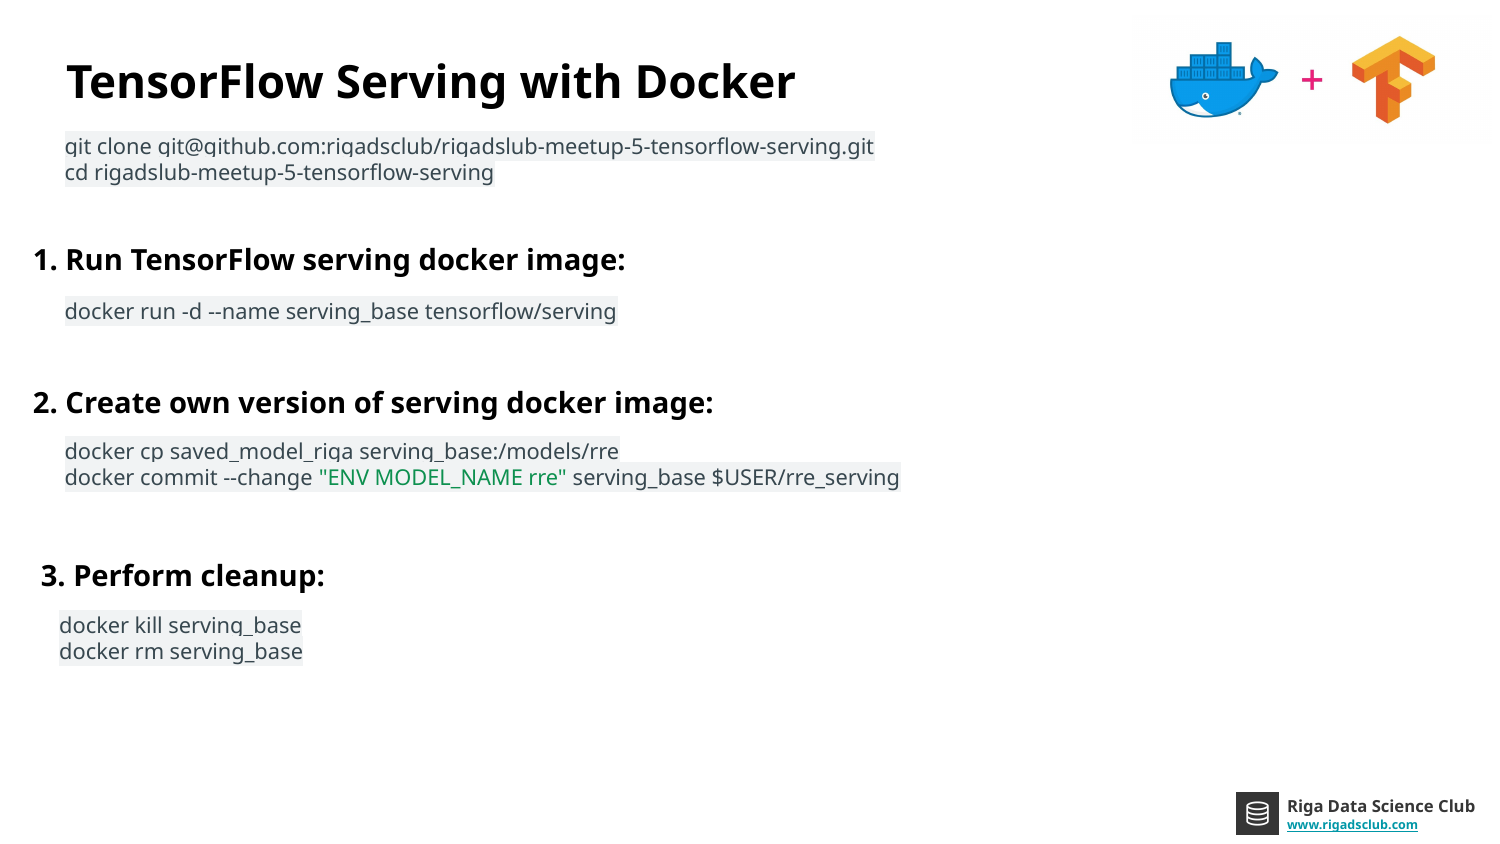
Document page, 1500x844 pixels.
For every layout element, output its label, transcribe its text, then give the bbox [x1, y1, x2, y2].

text_box 3. Perform cleanup: [25, 542, 1090, 585]
text_box git clone git@github.com:rigadsclub/rigadslub-meetup-5-tensorflow-serving.git cd rigadslub-meetup-5-tensorflow-serving [64, 117, 1500, 208]
picture [1131, 15, 1492, 145]
text_box 1. Run TensorFlow serving docker image: [17, 225, 807, 268]
text_box docker kill serving_base docker rm serving_base [59, 596, 1500, 677]
title TensorFlow Serving with Docker [51, 33, 1126, 128]
text_box 2. Create own version of serving docker image: [17, 369, 1082, 412]
text_box [59, 463, 1500, 544]
text_box docker cp saved_model_riga serving_base:/models/rre docker commit --change "ENV MODEL_NAME rre" serving_base $USER/rre_serving [64, 422, 1500, 463]
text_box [1236, 792, 1500, 836]
text_box docker run -d --name serving_base tensorflow/serving [64, 271, 1500, 329]
